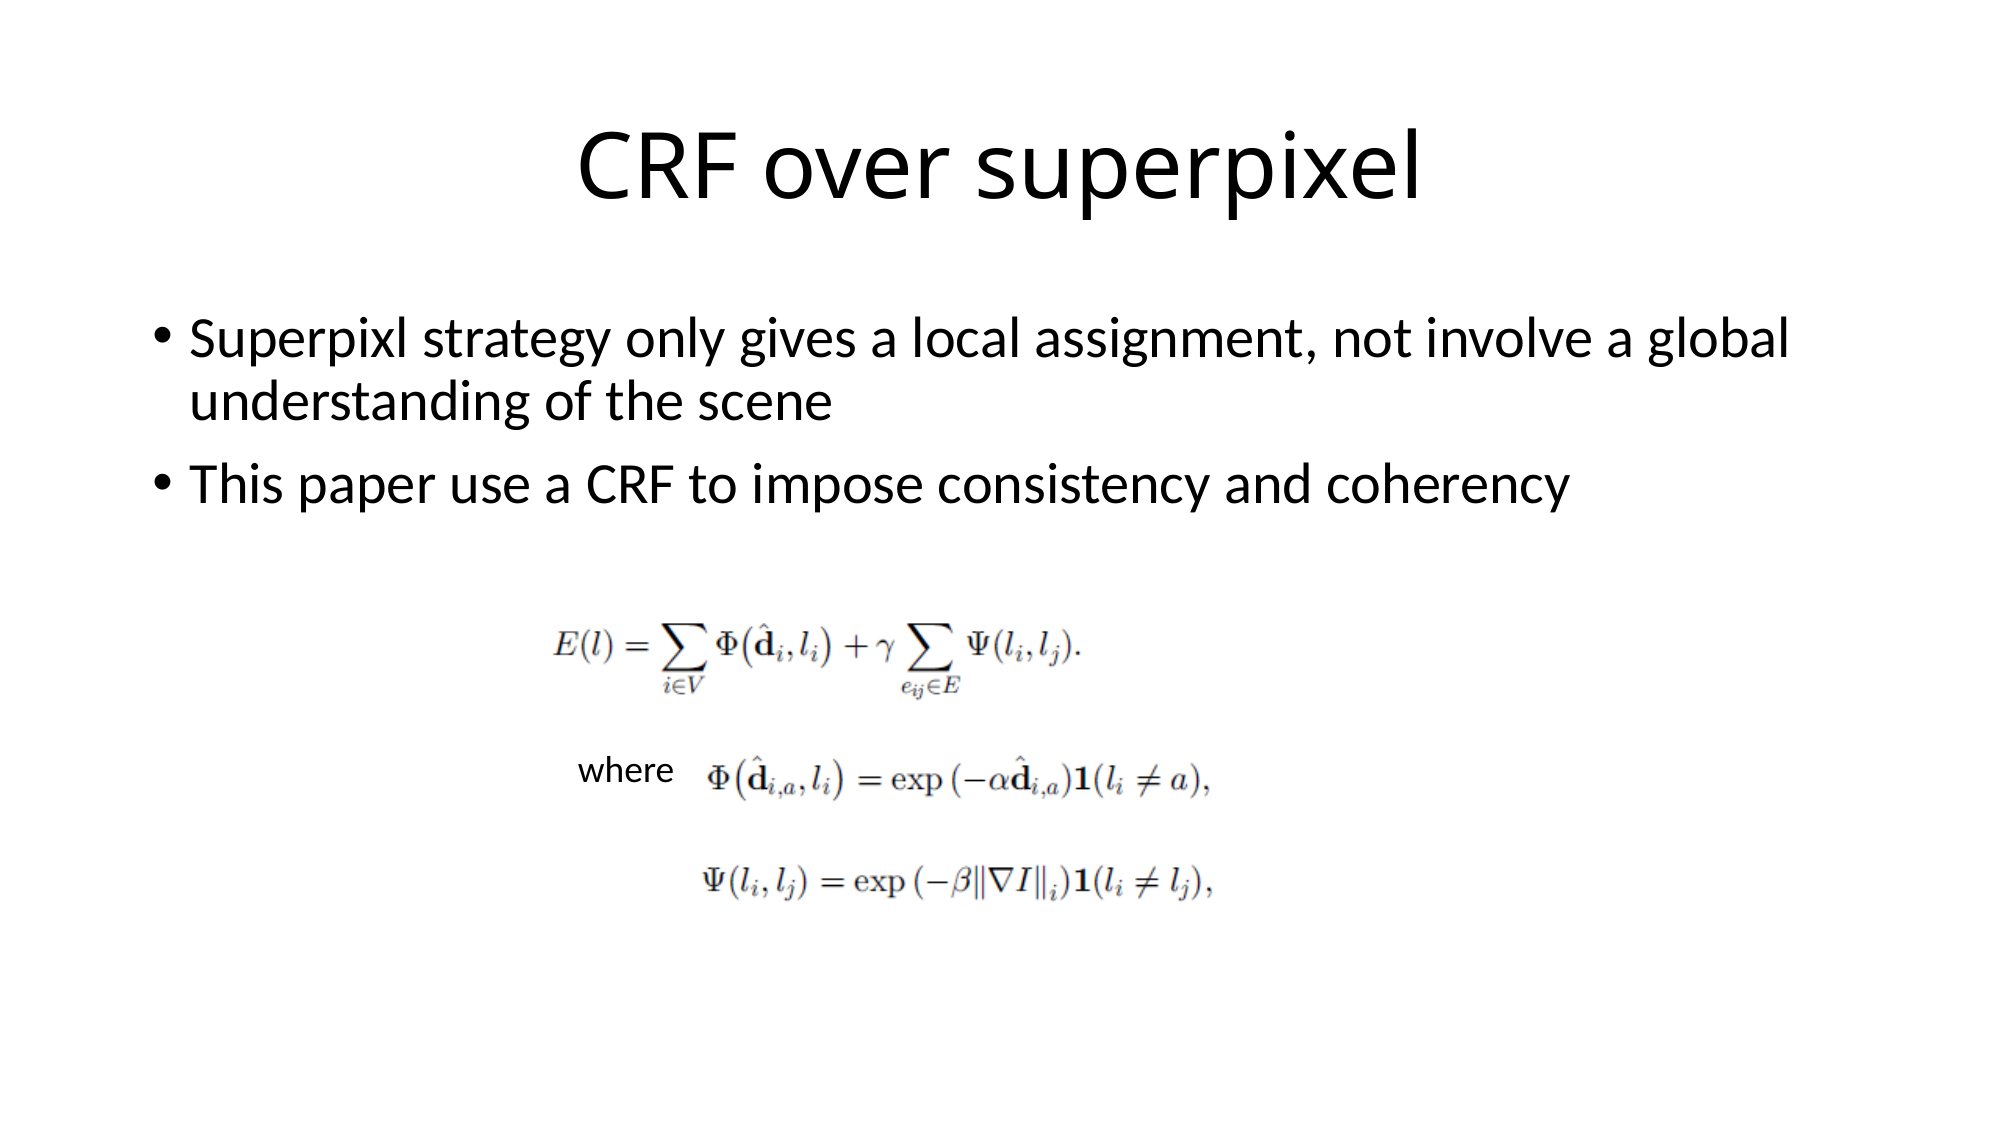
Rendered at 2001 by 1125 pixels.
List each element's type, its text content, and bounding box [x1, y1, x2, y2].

title CRF over superpixel [137, 59, 1863, 278]
picture [510, 600, 1103, 712]
picture [680, 737, 1222, 823]
text_box where [563, 737, 680, 798]
picture [690, 841, 1231, 918]
list Superpixl strategy only gives a local assignment, not involve a global understanding of the scene This paper use a CRF to impose consistency and coherency [137, 299, 1863, 1014]
